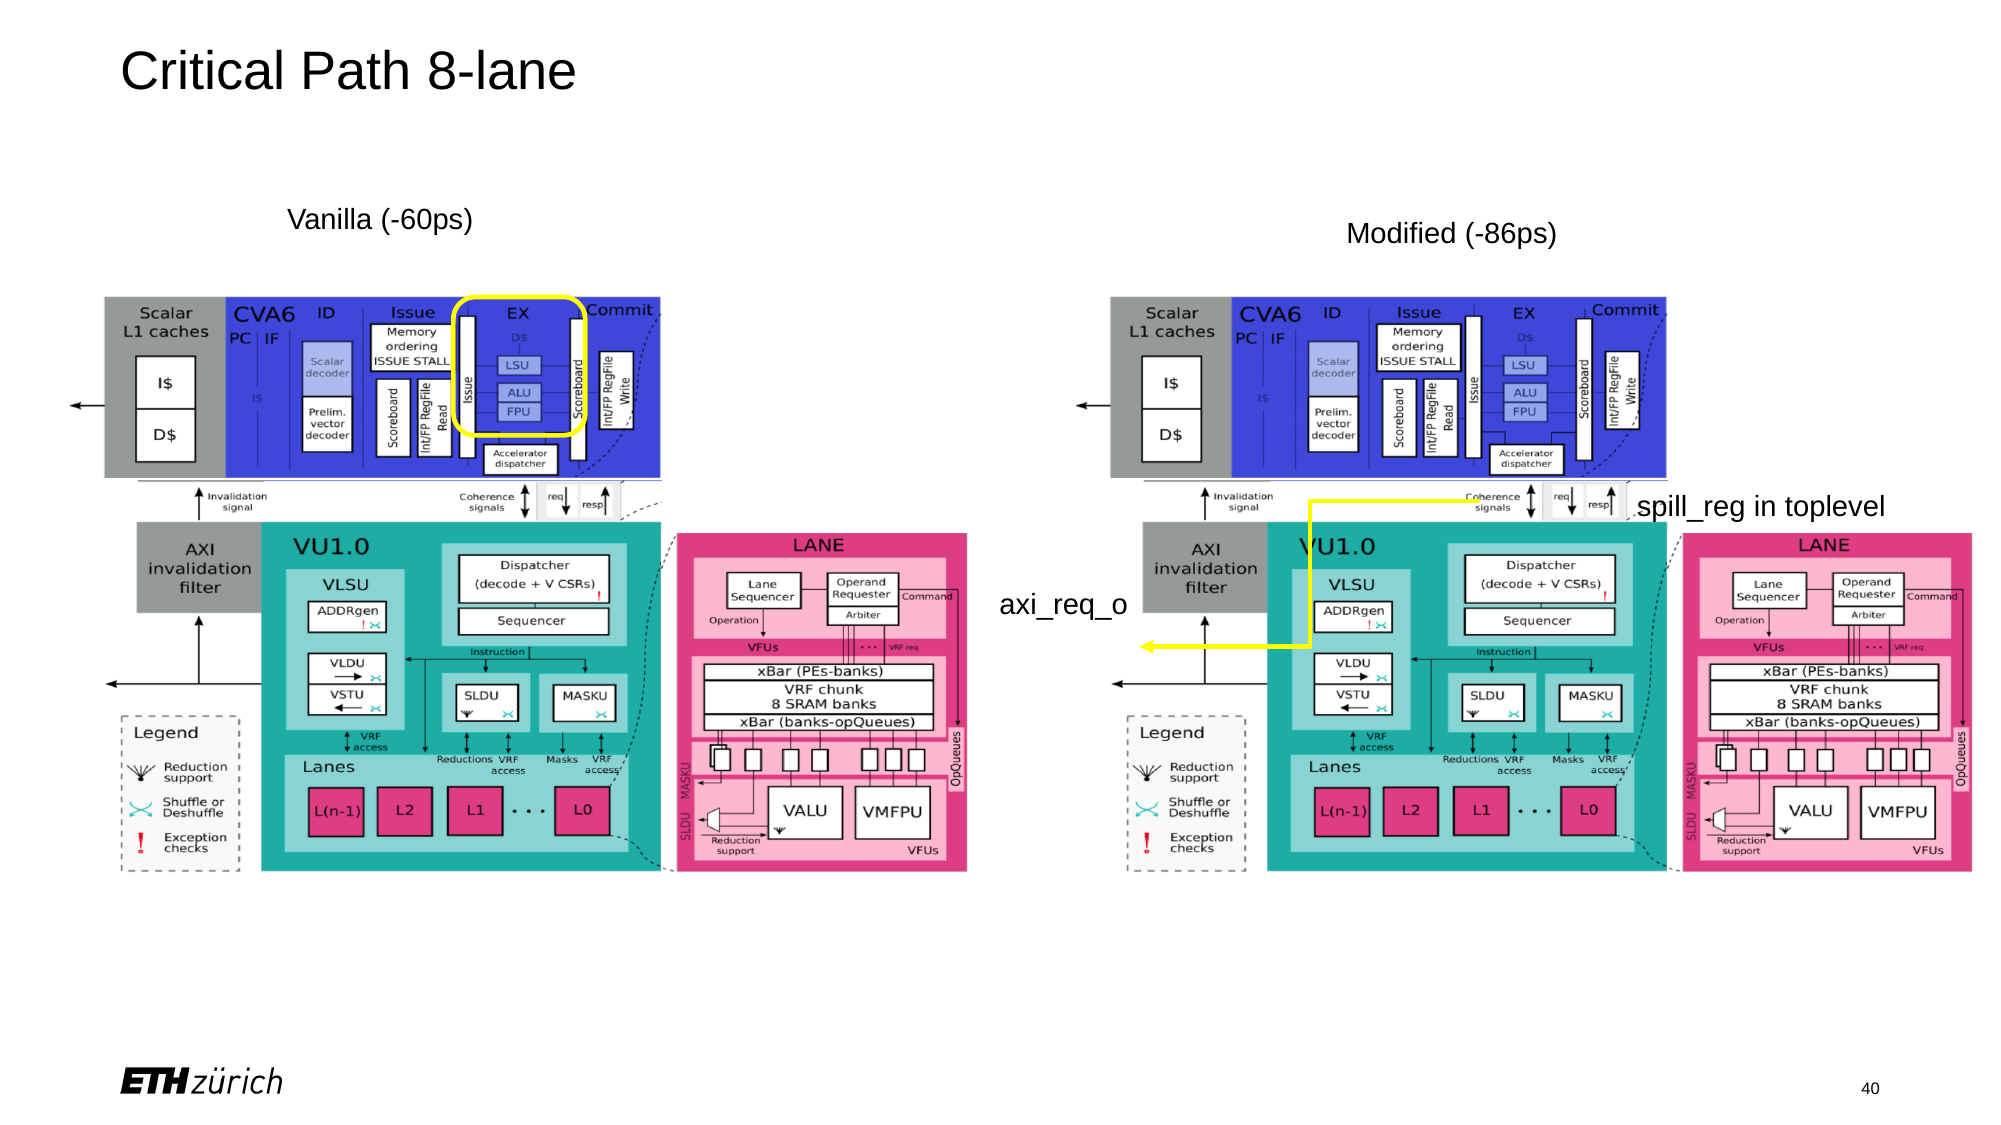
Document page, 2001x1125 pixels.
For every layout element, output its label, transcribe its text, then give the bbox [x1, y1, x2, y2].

picture [120, 1067, 282, 1094]
title Critical Path 8-lane [120, 42, 1880, 191]
slide_number ‹#› [1827, 1069, 1880, 1106]
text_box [1138, 500, 1481, 647]
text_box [70, 296, 968, 873]
text_box axi_req_o [984, 570, 1071, 636]
text_box Modified (-86ps) [1247, 198, 1657, 264]
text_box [1076, 296, 1974, 873]
text_box Vanilla (-60ps) [175, 185, 586, 251]
